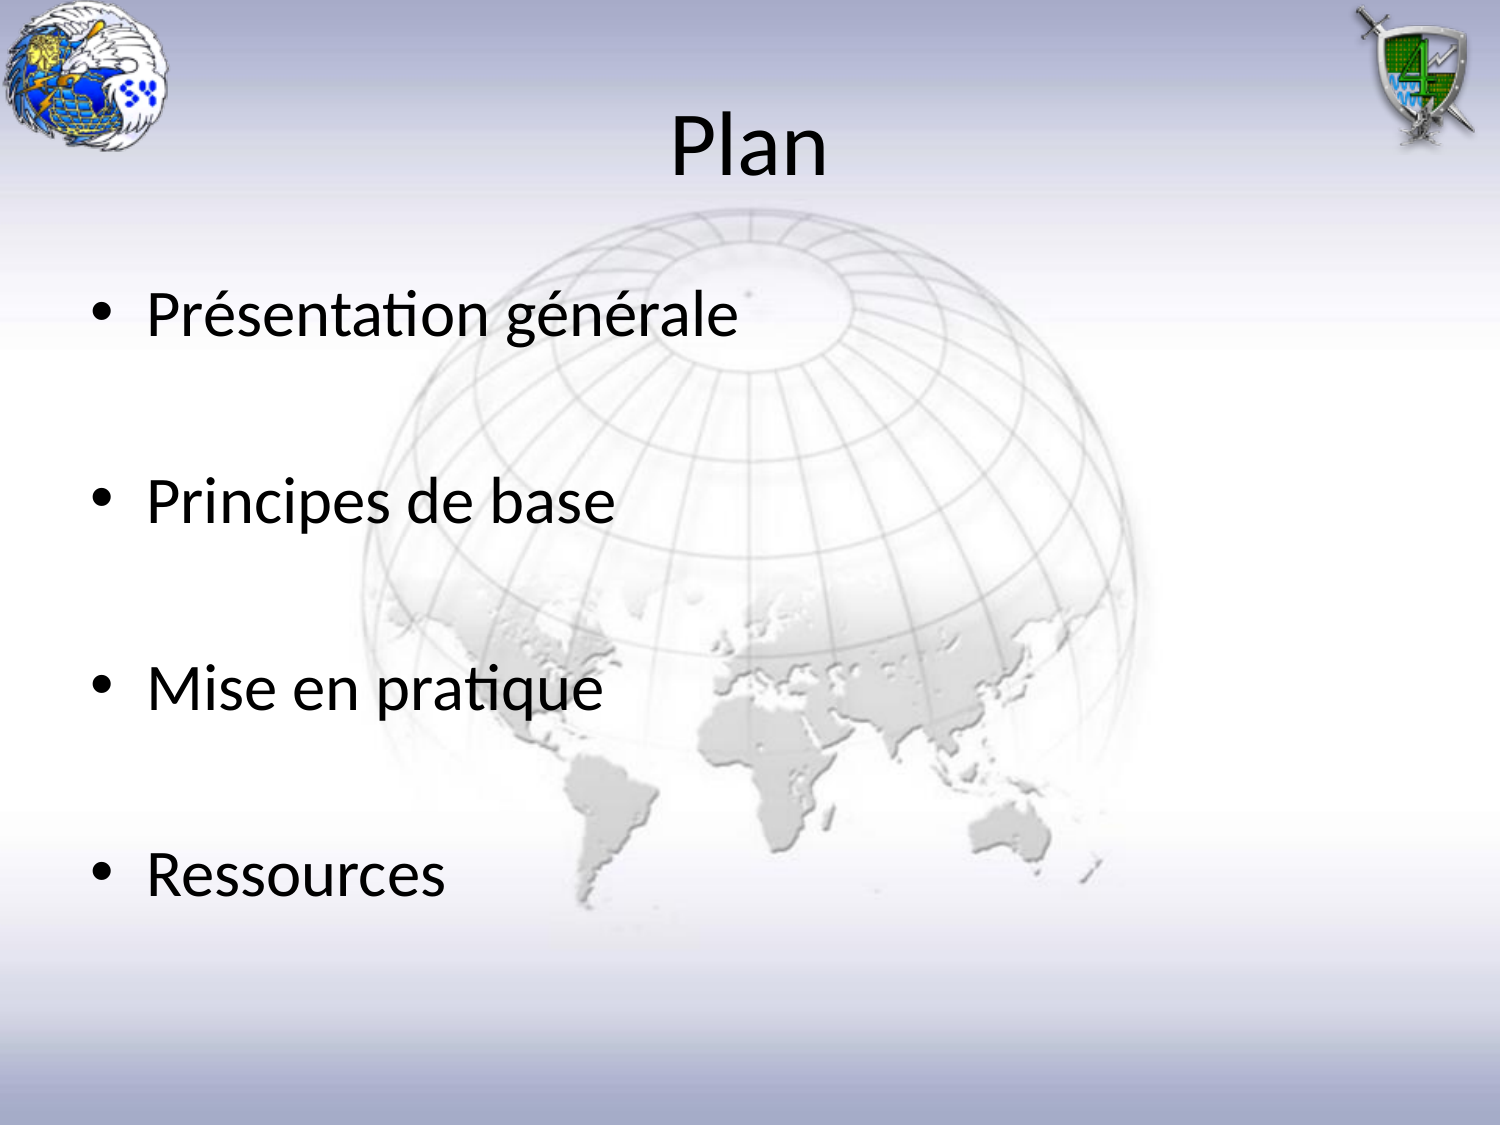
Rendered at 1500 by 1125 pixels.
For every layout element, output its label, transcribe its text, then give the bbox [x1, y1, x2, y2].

picture [0, 0, 1500, 1125]
title Plan [75, 45, 1425, 233]
list Présentation générale Principes de base Mise en pratique Ressources [75, 262, 1425, 1005]
